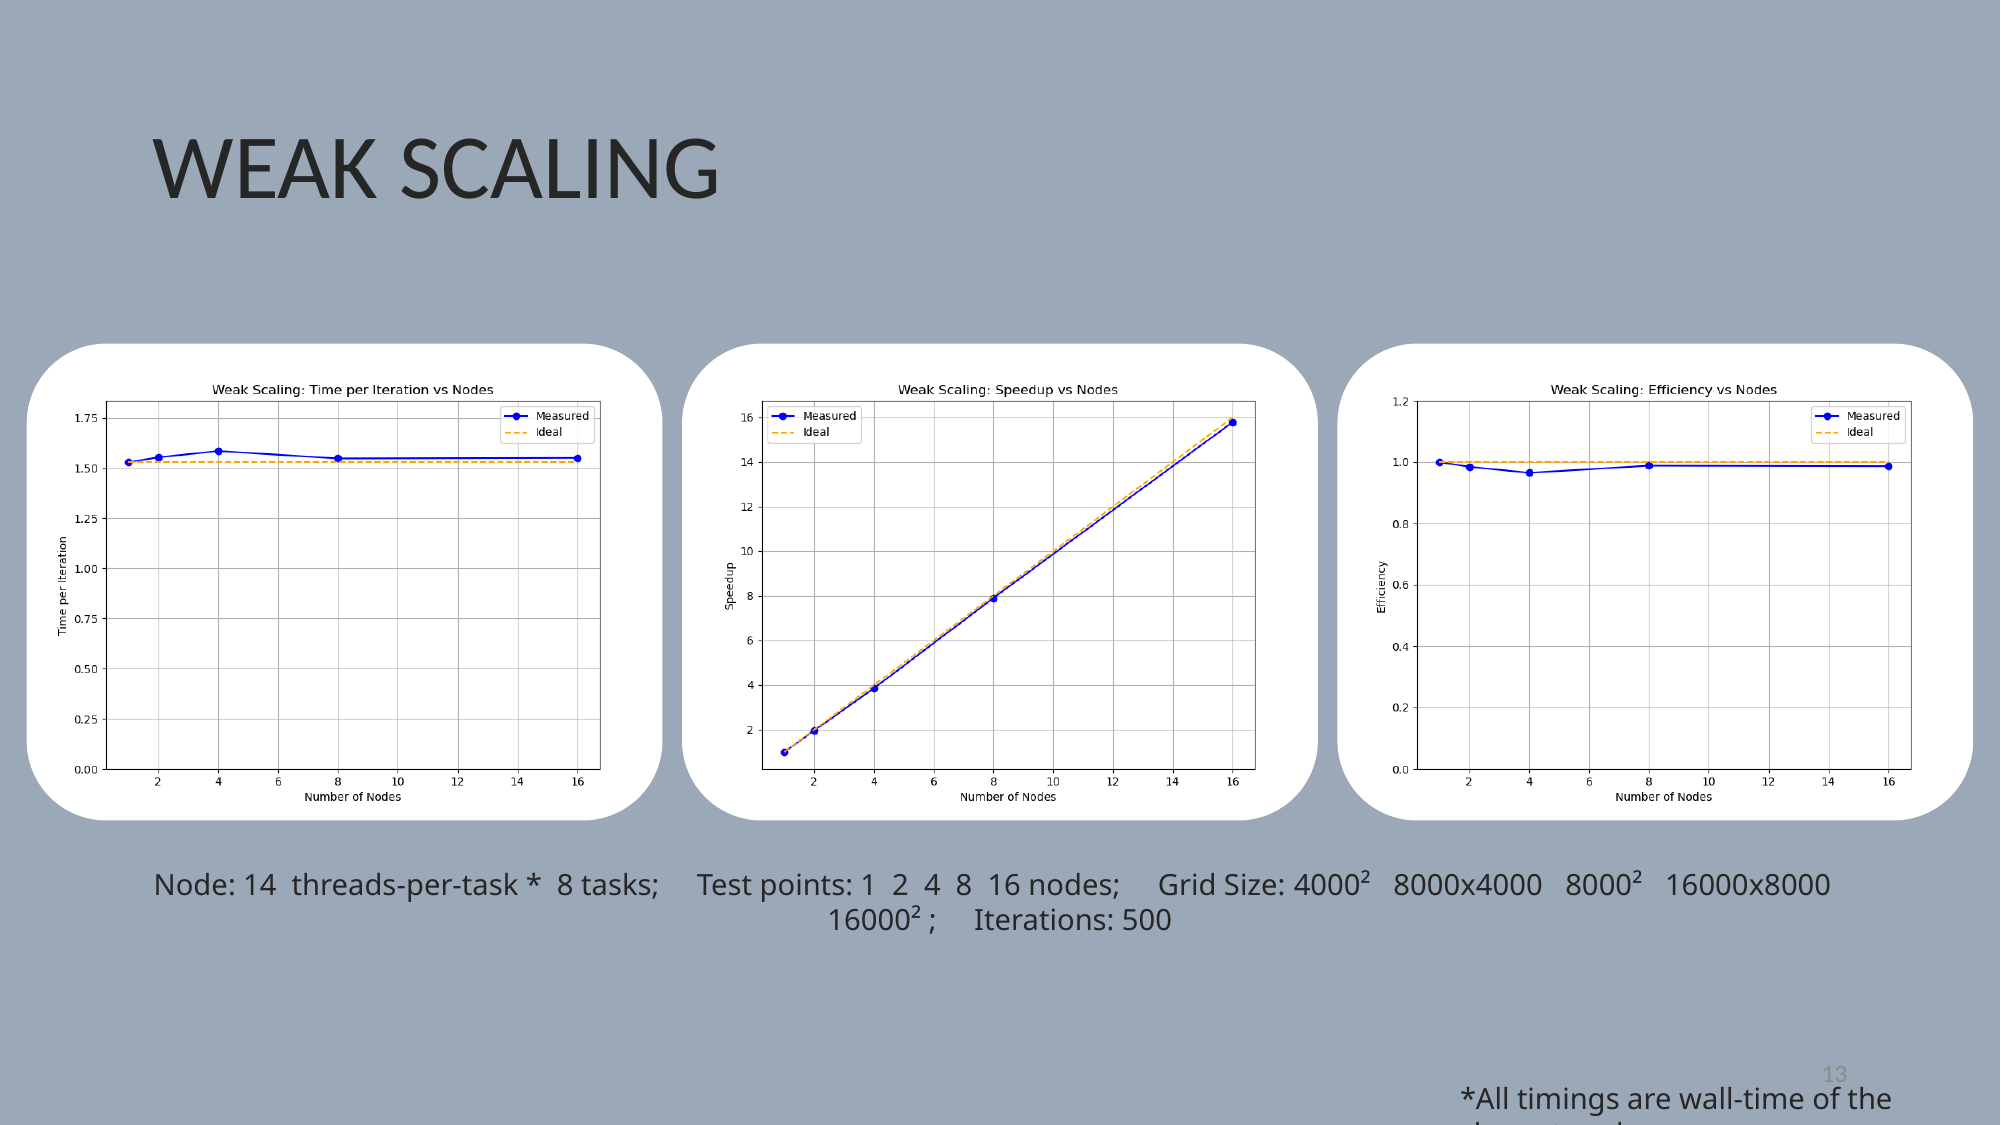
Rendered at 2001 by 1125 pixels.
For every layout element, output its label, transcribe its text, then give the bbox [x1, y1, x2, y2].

text_box *All timings are wall-time of the slowest rank [1445, 1072, 2000, 1125]
title WEAK SCALING [137, 59, 1863, 278]
picture [682, 343, 1318, 821]
list Node: 14 threads-per-task * 8 tasks; Test points: 1 2 4 8 16 nodes; Grid Size: 4000² 8000x4000 8000² 16000x8000 16000² ; Iterations: 500 [137, 299, 1863, 1014]
picture [26, 343, 663, 821]
picture [1337, 343, 1974, 821]
slide_number 13 [1412, 1042, 1863, 1103]
